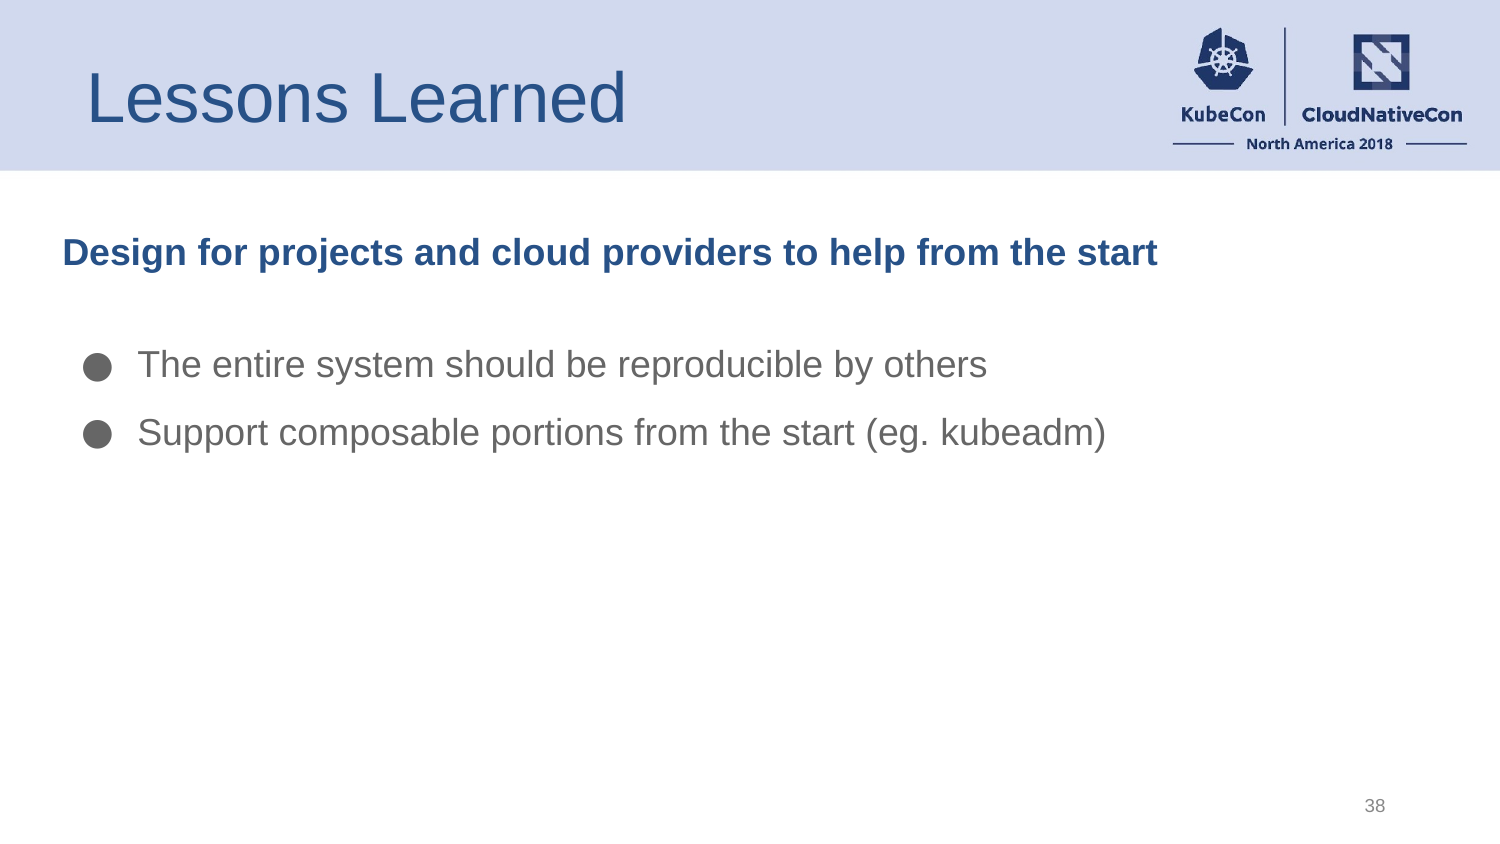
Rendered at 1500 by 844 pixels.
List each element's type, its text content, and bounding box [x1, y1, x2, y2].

picture [0, 0, 1500, 844]
title Lessons Learned [75, 1, 1369, 199]
list Design for projects and cloud providers to help from the start The entire system should be reproducible by others Support composable portions from the start (eg. kubeadm) [51, 216, 1449, 750]
slide_number ‹#› [1059, 782, 1397, 827]
